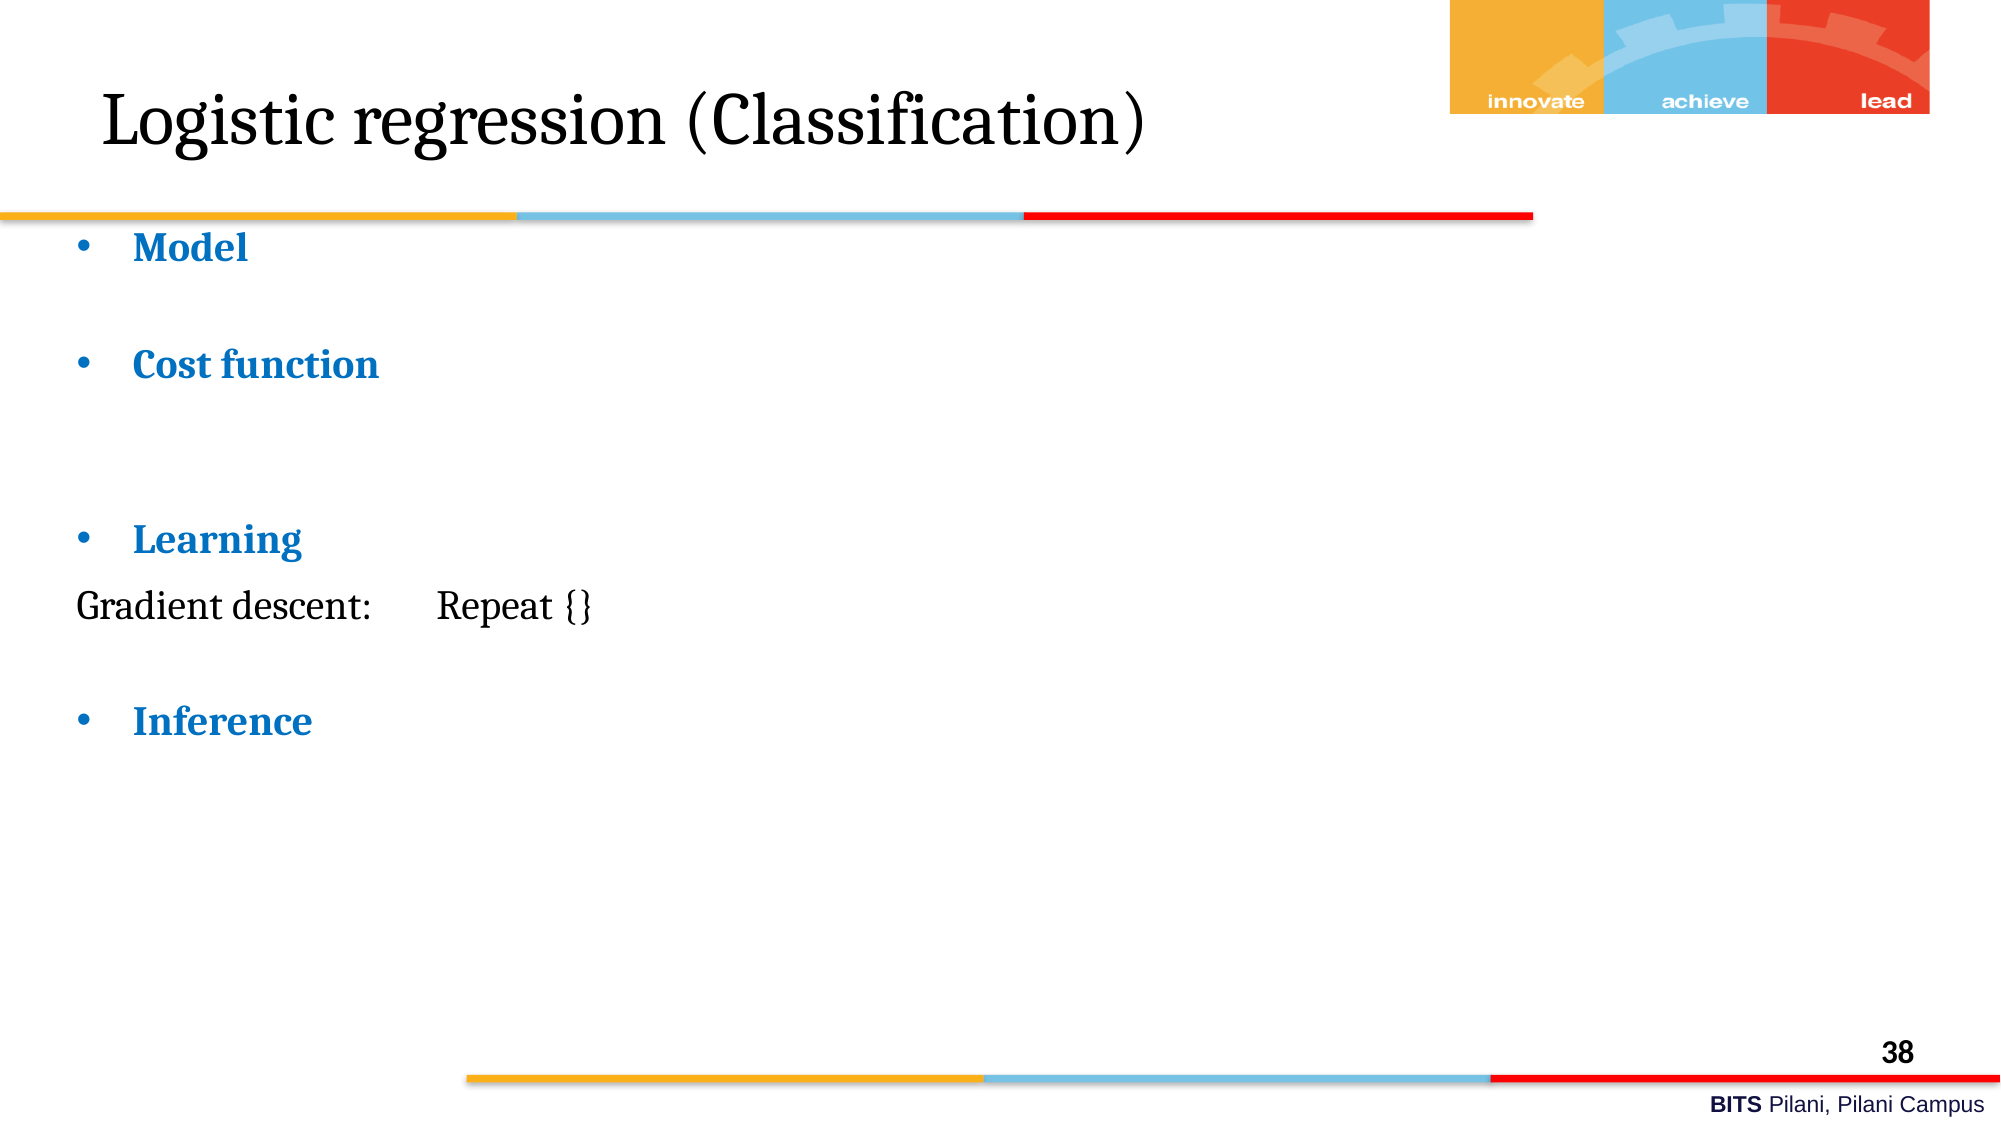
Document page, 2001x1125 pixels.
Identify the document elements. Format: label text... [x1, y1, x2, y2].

picture [1449, 0, 1930, 114]
slide_number 38 [1866, 1023, 2000, 1072]
title Logistic regression (Classification) [86, 45, 1426, 185]
